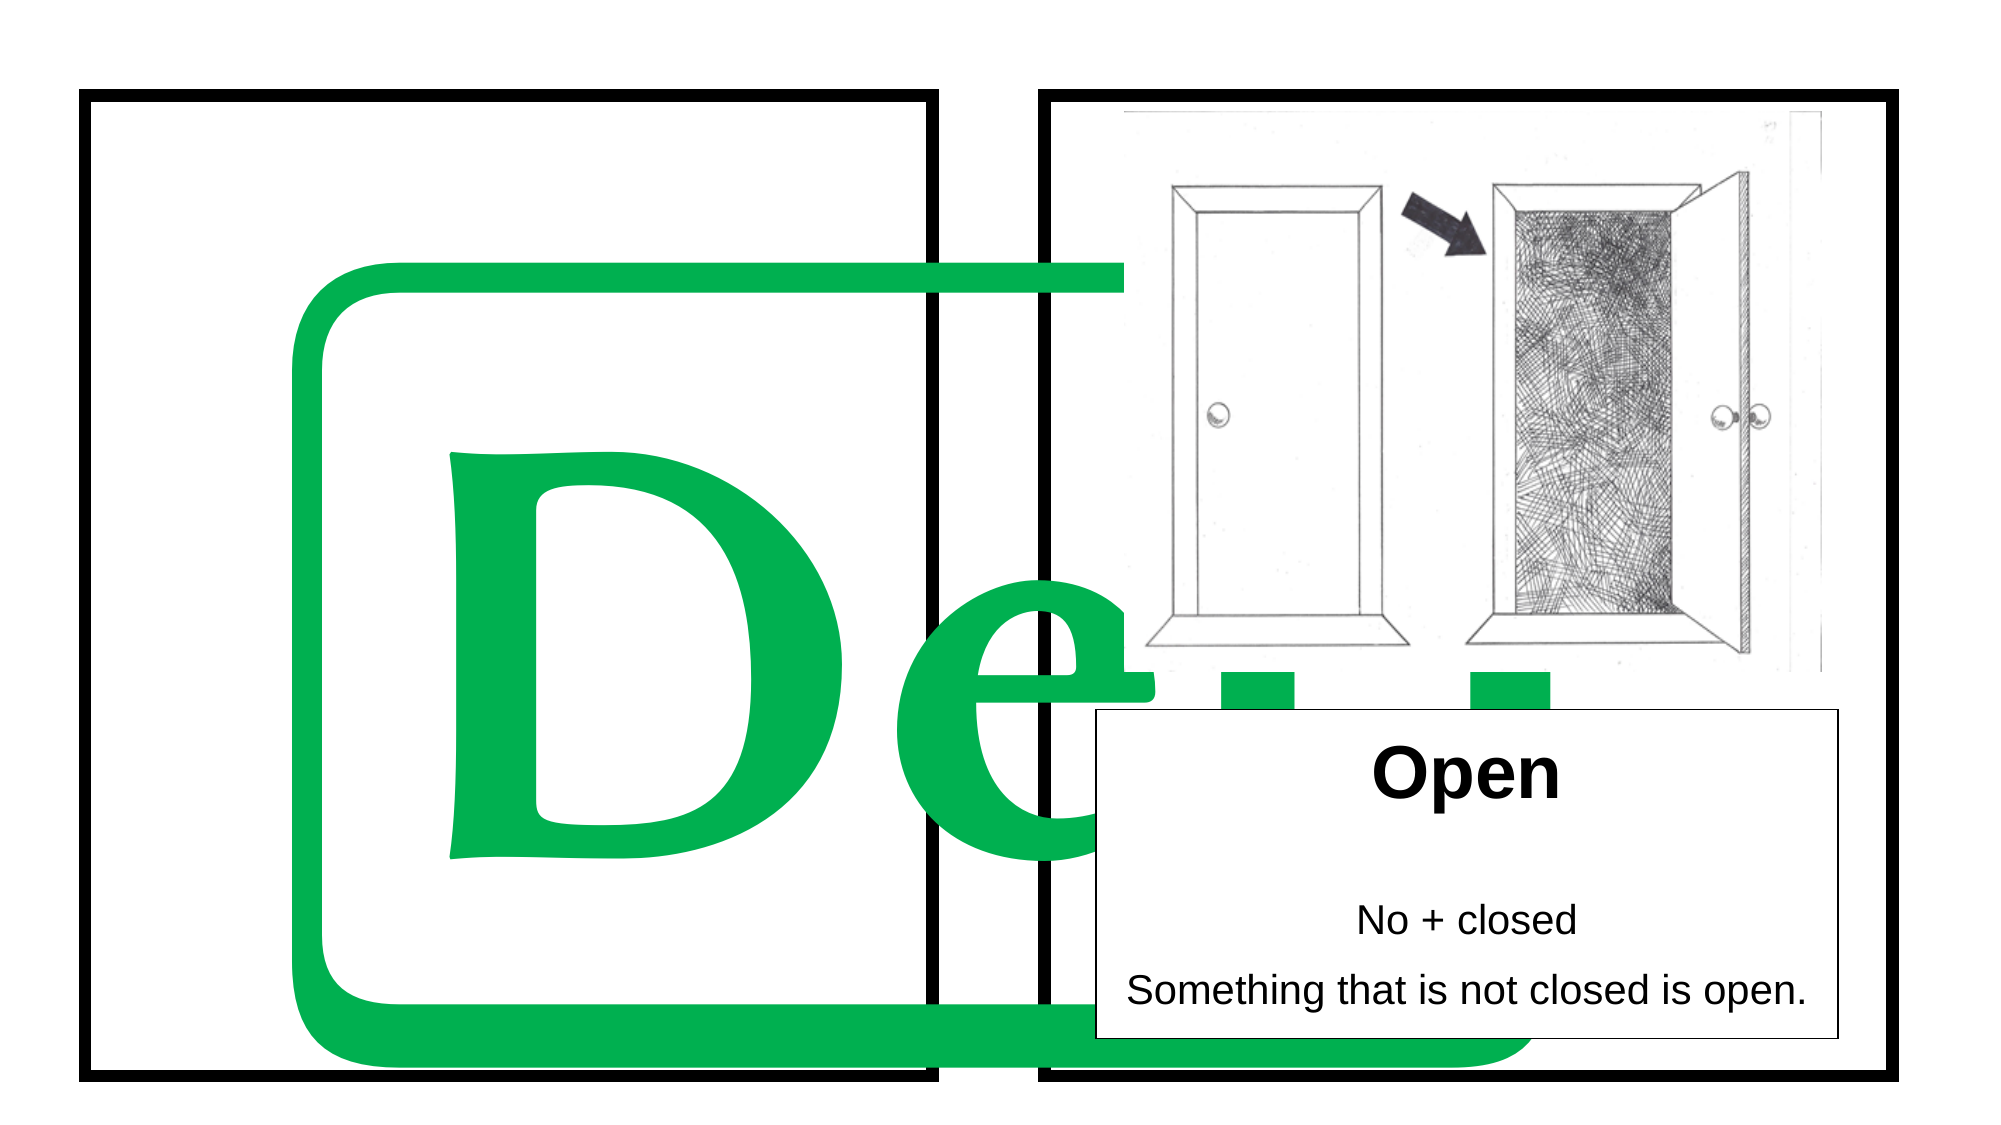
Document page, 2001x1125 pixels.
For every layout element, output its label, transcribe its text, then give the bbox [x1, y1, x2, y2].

text_box Open No + closed Something that is not closed is open. [1095, 709, 1839, 1039]
picture [1124, 111, 1822, 672]
text_box  [178, 51, 1912, 1066]
text_box [84, 95, 934, 1077]
text_box [1044, 1066, 1893, 1077]
